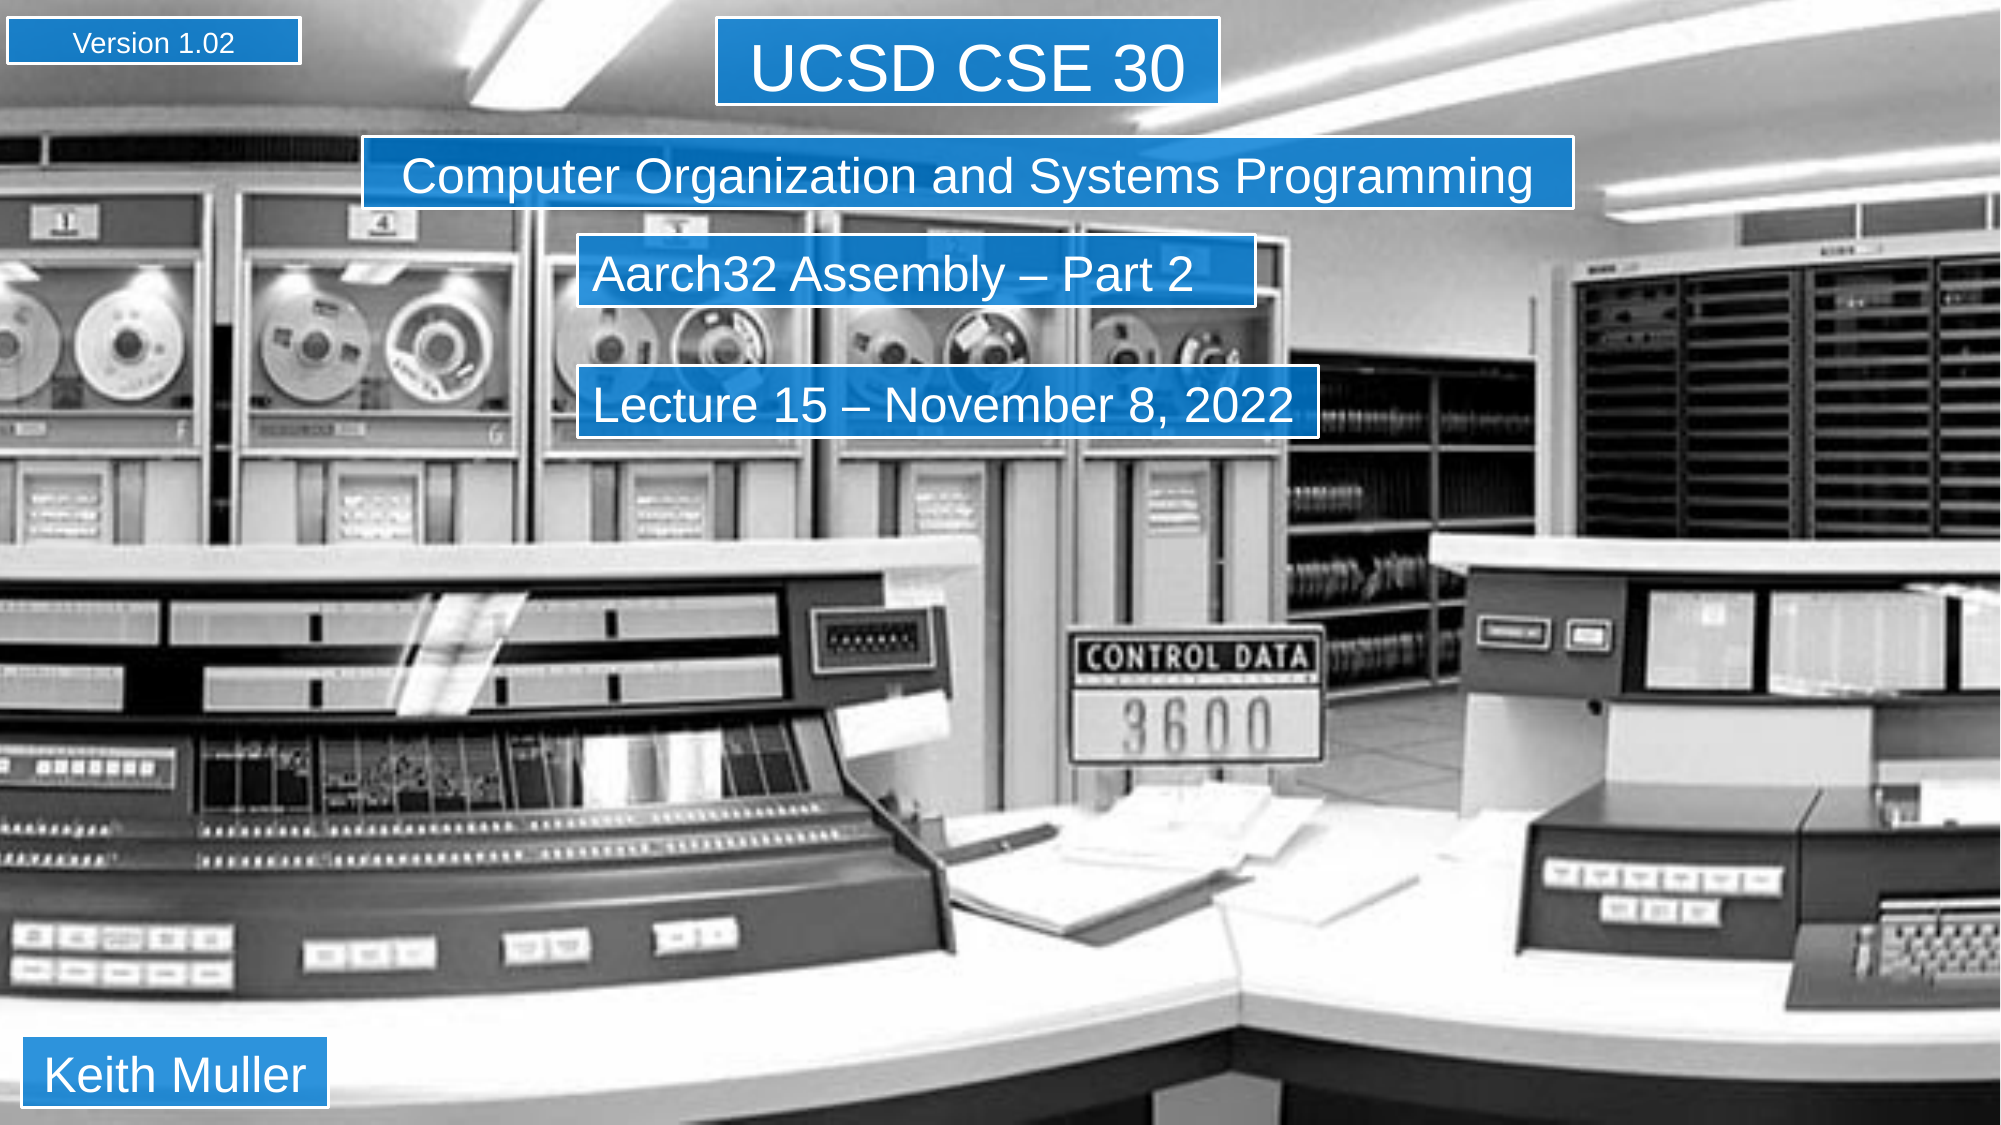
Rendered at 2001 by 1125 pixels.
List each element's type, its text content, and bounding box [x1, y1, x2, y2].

text_box Keith Muller [21, 1035, 329, 1108]
text_box Aarch32 Assembly – Part 2 [577, 234, 1256, 307]
text_box Computer Organization and Systems Programming [362, 136, 1574, 209]
text_box UCSD CSE 30 [716, 17, 1220, 105]
text_box Lecture 15 – November 8, 2022 [577, 365, 1319, 438]
picture [0, 0, 2001, 1125]
text_box Version 1.02 [7, 17, 300, 64]
